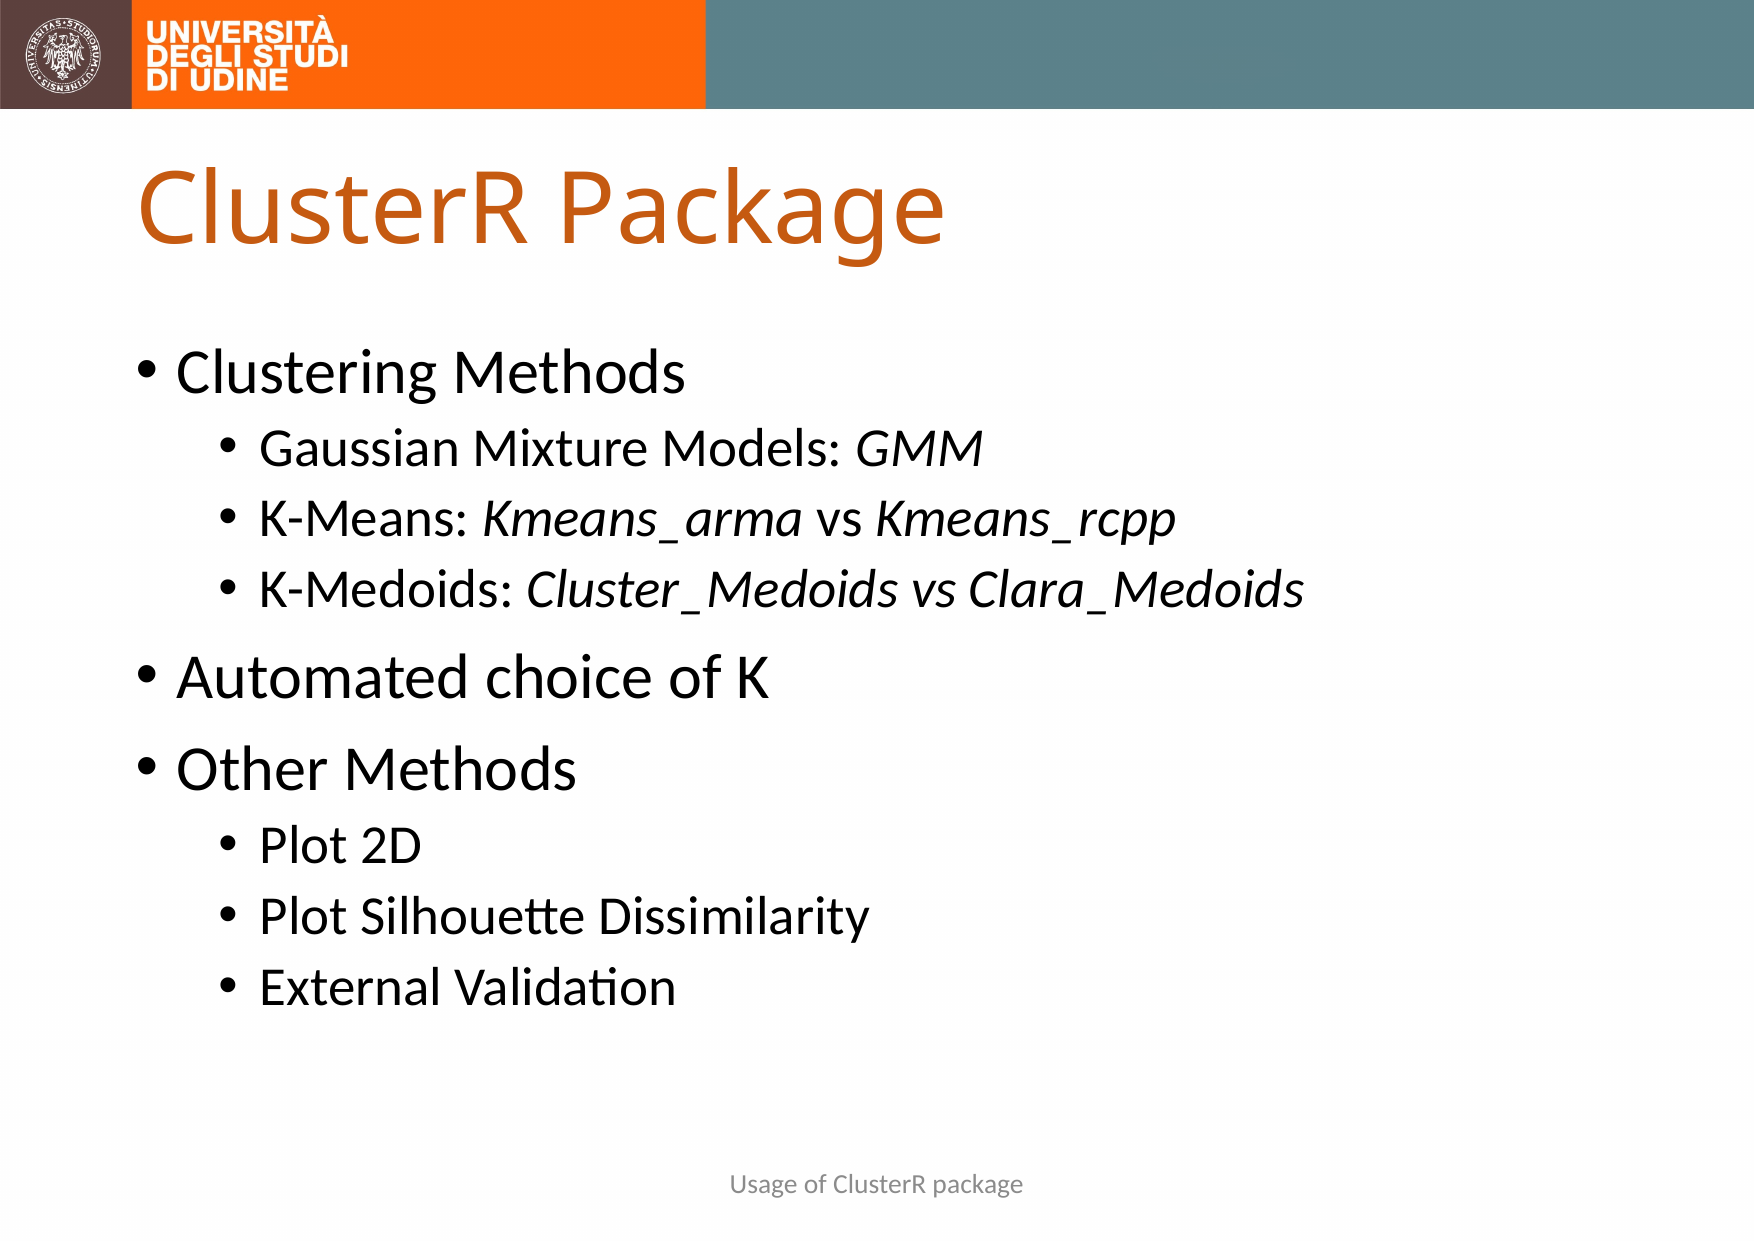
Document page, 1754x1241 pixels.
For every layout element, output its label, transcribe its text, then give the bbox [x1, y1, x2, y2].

list Clustering Methods Gaussian Mixture Models: GMM K-Means: Kmeans_arma vs Kmeans_rcpp K-Medoids: Cluster_Medoids vs Clara_Medoids Automated choice of K Other Methods Plot 2D Plot Silhouette Dissimilarity External Validation [120, 330, 1634, 1117]
text_box ClusterR Package [120, 138, 1634, 273]
footer Usage of ClusterR package [580, 1149, 1173, 1216]
picture [0, 0, 1754, 1241]
